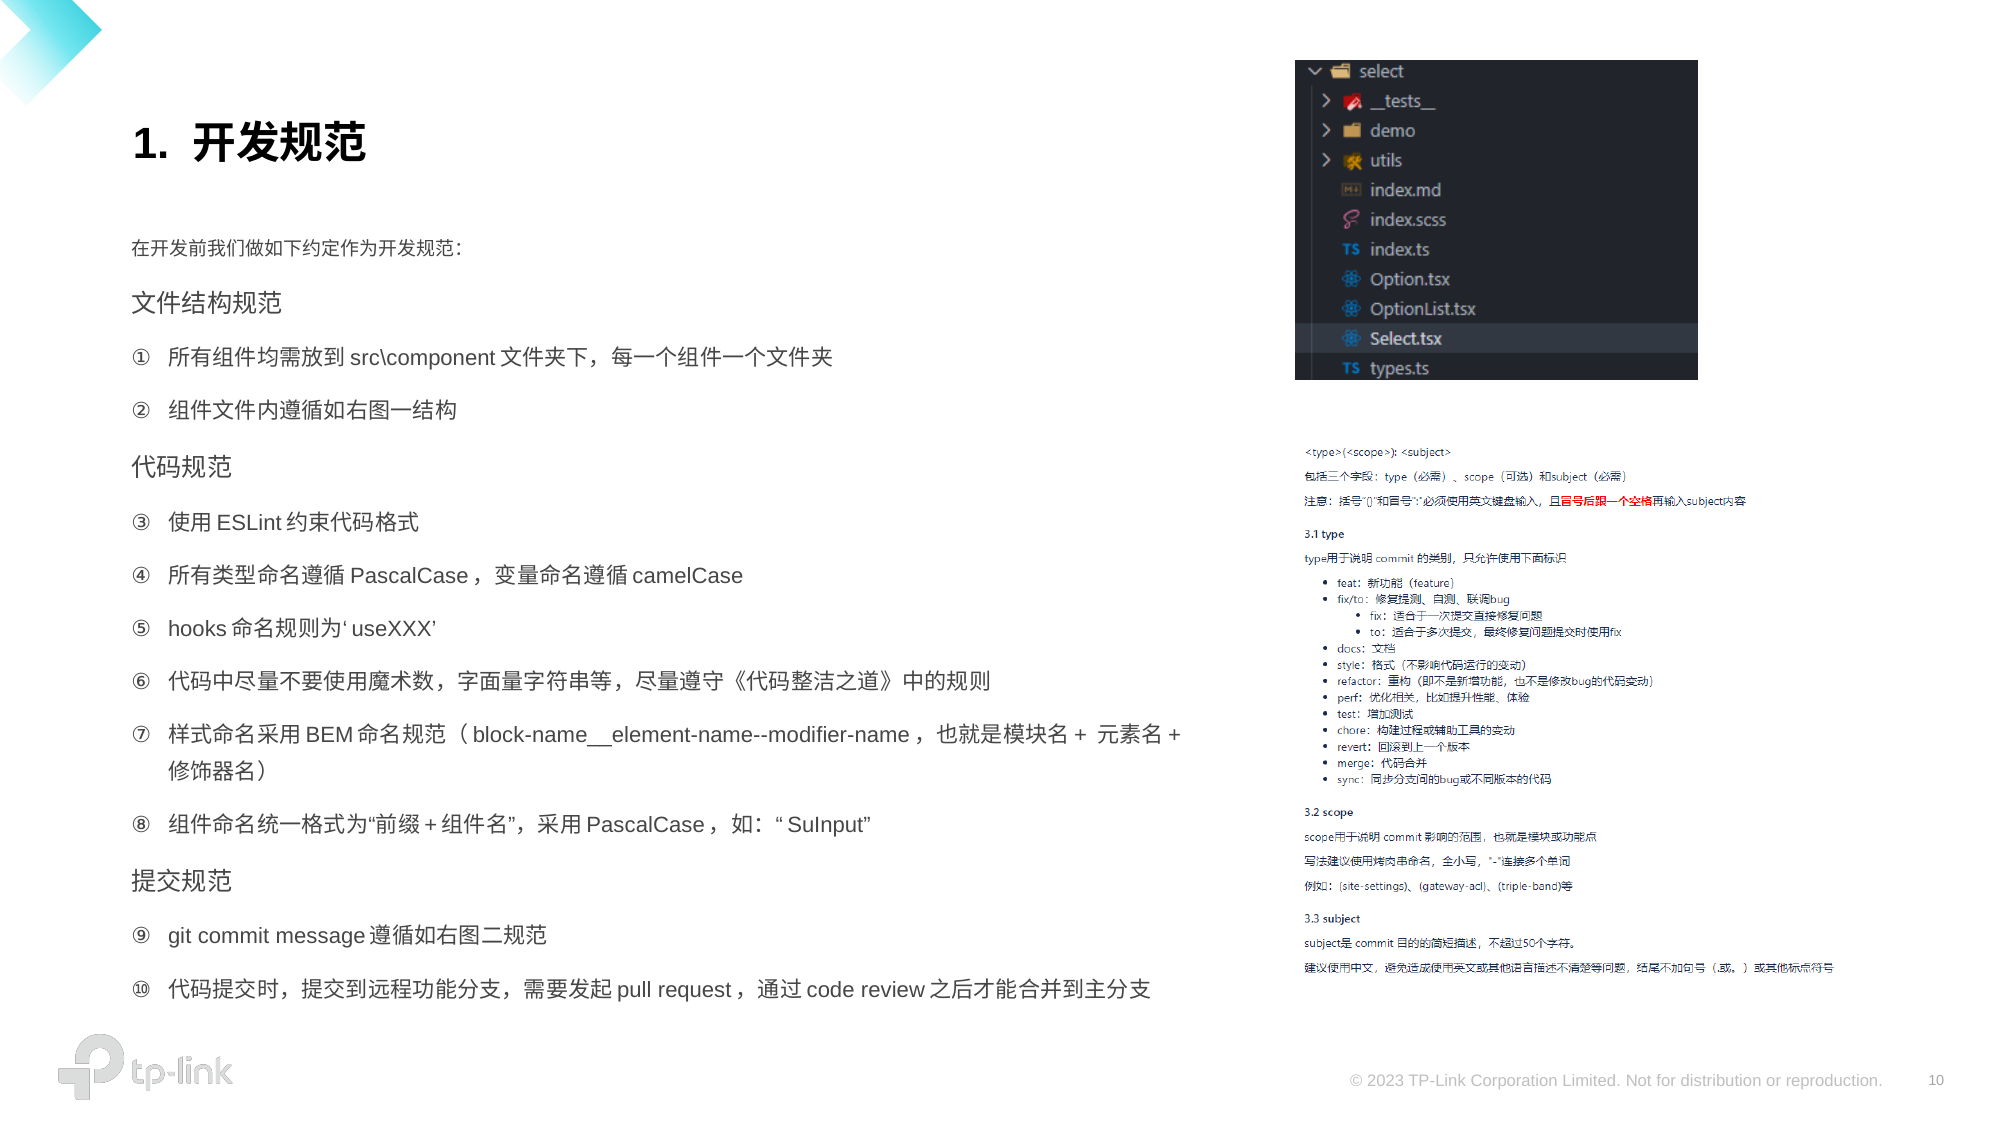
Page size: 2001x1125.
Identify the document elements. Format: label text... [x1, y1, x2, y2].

slide_number 10 [1840, 1049, 1960, 1110]
picture [0, 0, 2000, 1125]
list 在开发前我们做如下约定作为开发规范： 文件结构规范 所有组件均需放到src\component文件夹下，每一个组件一个文件夹 组件文件内遵循如右图一结构 代码规范 使用ESLint约束代码格式 所有类型命名遵循PascalCase，变量命名遵循camelCase hooks命名规则为‘useXXX’ 代码中尽量不要使用魔术数，字面量字符串等，尽量遵守《代码整洁之道》中的规则 样式命名采用BEM命名规范（block-name__element-name--modifier-name，也就是模块名+ 元素名+ 修饰器名） 组件命名统一格式为“前缀+组件名”，采用PascalCase，如：“SuInput” 提交规范 git commit message遵循如右图二规范 代码提交时，提交到远程功能分支，需要发起pull request，通过code review之后才能合并到主分支 [116, 219, 1210, 1016]
title 1. 开发规范 [117, 102, 937, 164]
